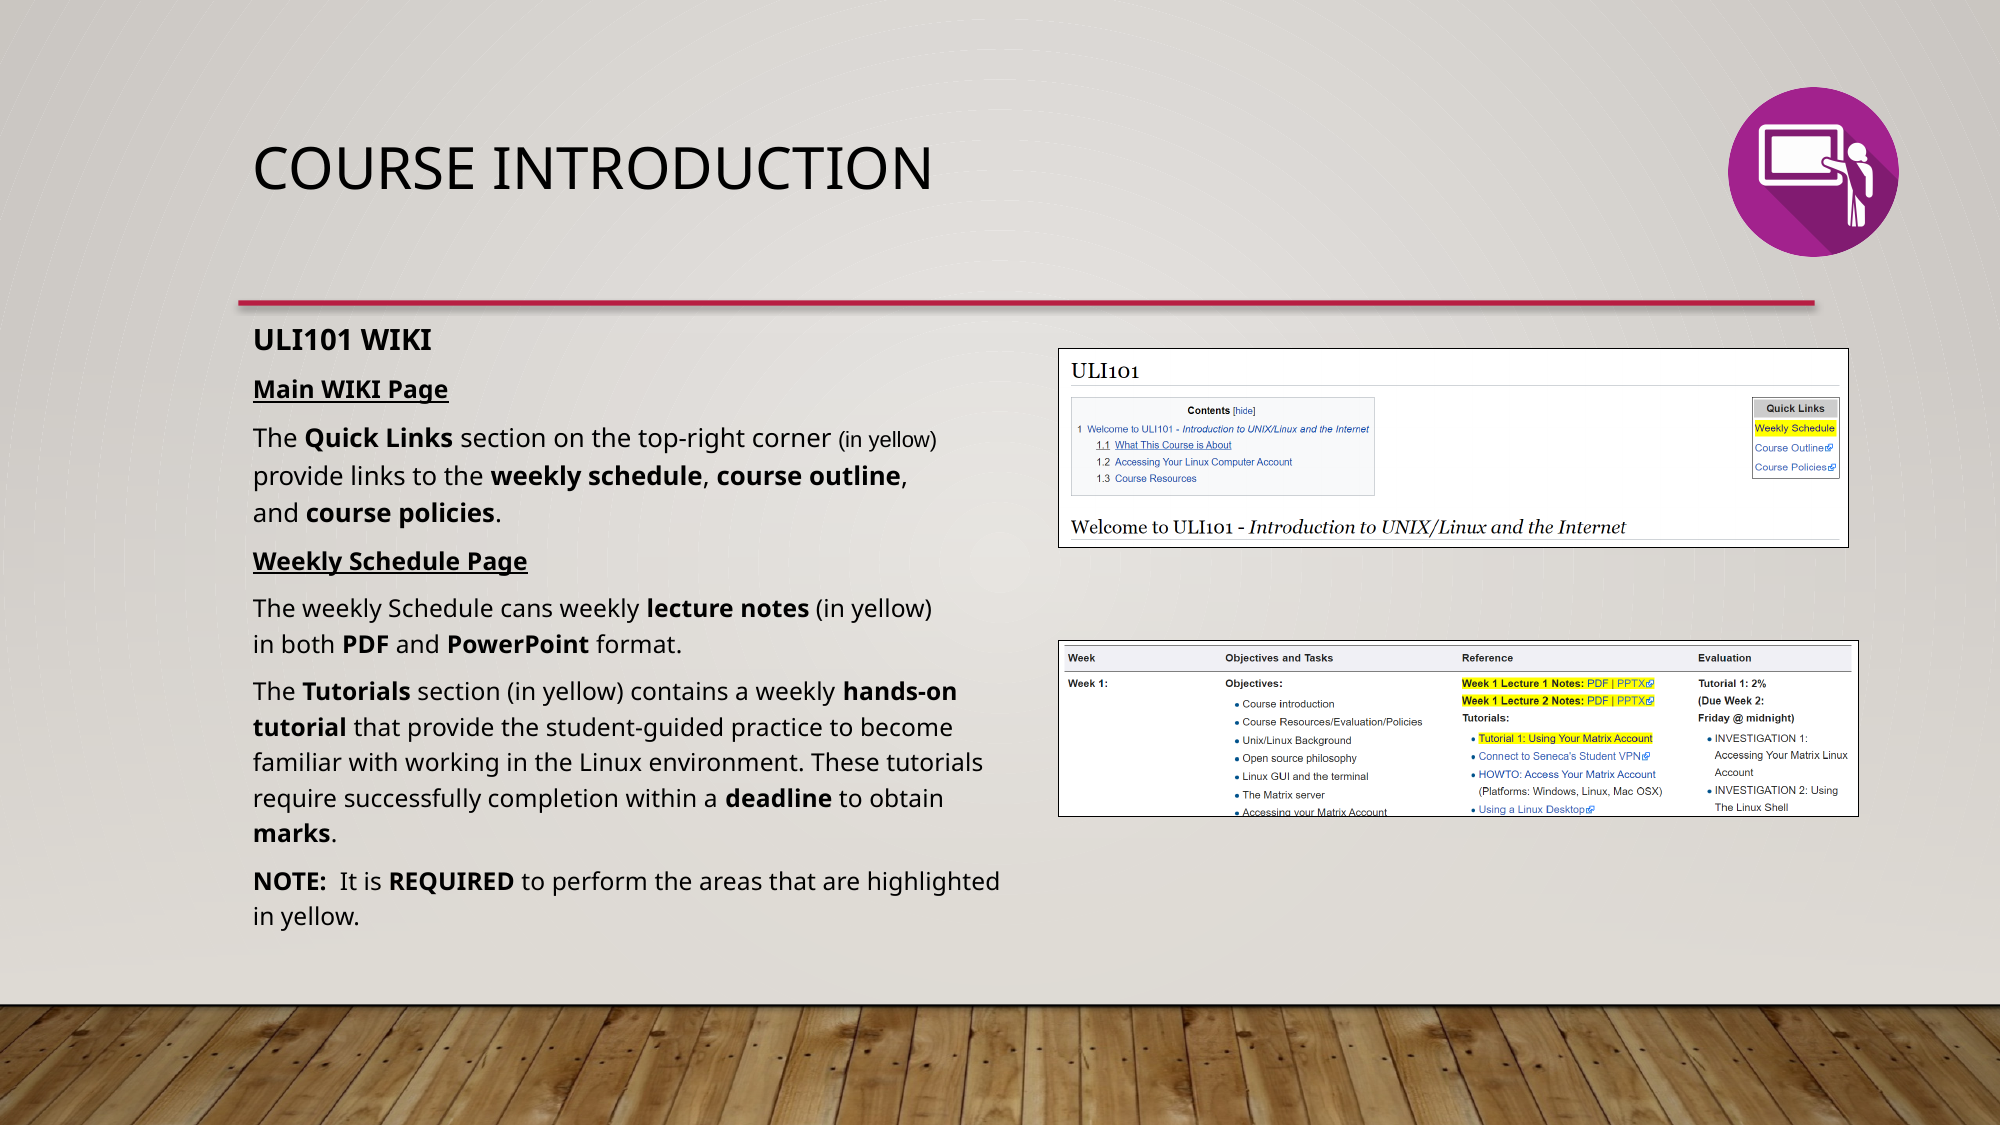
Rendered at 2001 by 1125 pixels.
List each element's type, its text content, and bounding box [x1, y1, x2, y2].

text_box Course Introduction [238, 131, 1814, 304]
picture [1057, 640, 1859, 817]
picture [1727, 87, 1899, 258]
picture [0, 1007, 2000, 1125]
picture [1057, 347, 1849, 549]
text_box ULI101 WIKI Main WIKI Page The Quick Links section on the top-right corner (in yellow) provide links to the weekly schedule, course outline, and course policies. Weekly Schedule Page The weekly Schedule cans weekly lecture notes (in yellow) in both PDF and PowerPoint format. The Tutorials section (in yellow) contains a weekly hands-on tutorial that provide the student-guided practice to become familiar with working in the Linux environment. These tutorials require successfully completion within a deadline to obtain marks. NOTE: It is REQUIRED to perform the areas that are highlighted in yellow. [238, 306, 1029, 950]
